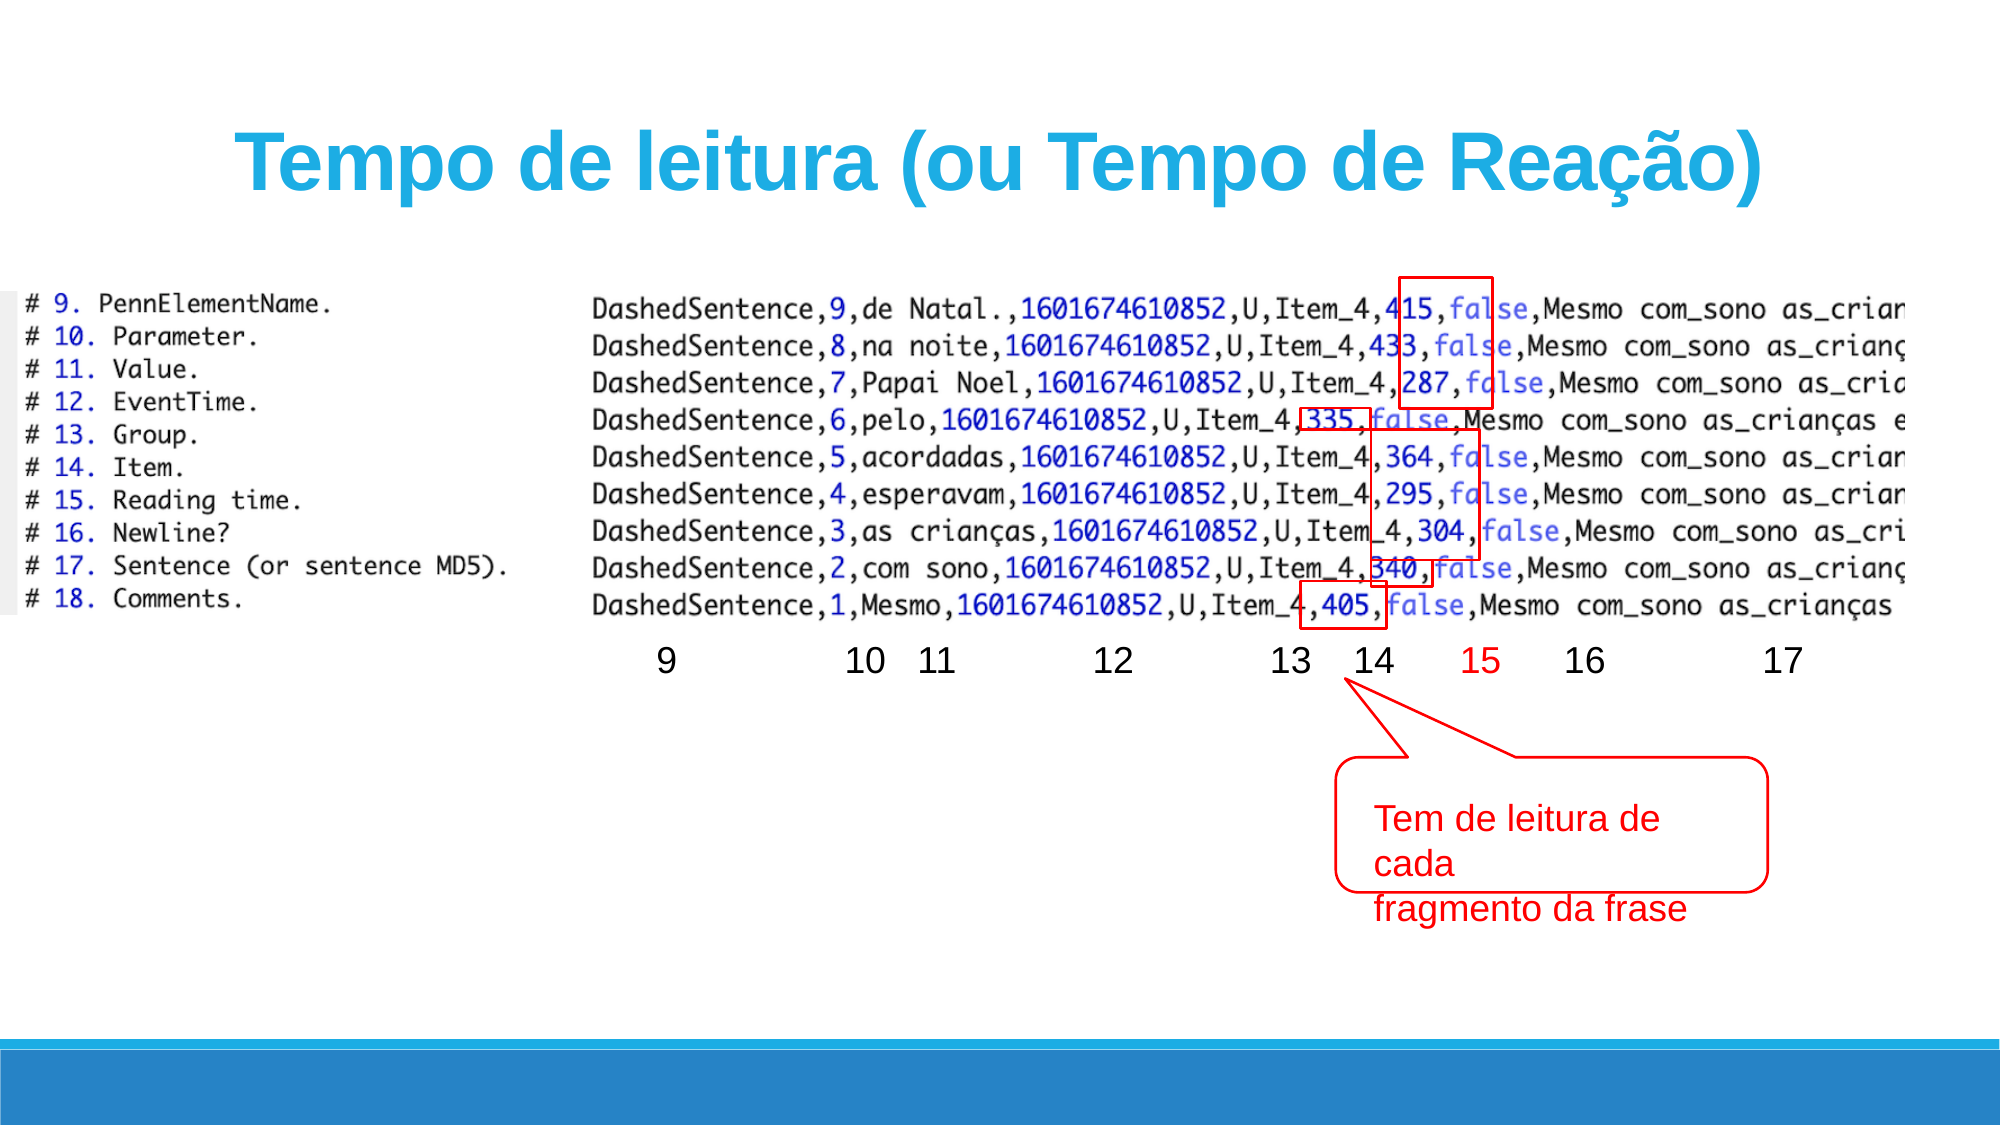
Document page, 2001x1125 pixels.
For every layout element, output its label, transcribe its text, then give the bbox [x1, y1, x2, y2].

title Tempo de leitura (ou Tempo de Reação) [174, 53, 1825, 216]
text_box Tem de leitura de cada fragmento da frase [1359, 786, 1742, 937]
text_box [1334, 677, 1770, 894]
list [589, 273, 1906, 626]
text_box 9 10 11 12 13 14 15 16 17 [557, 628, 1937, 689]
picture [0, 290, 532, 615]
